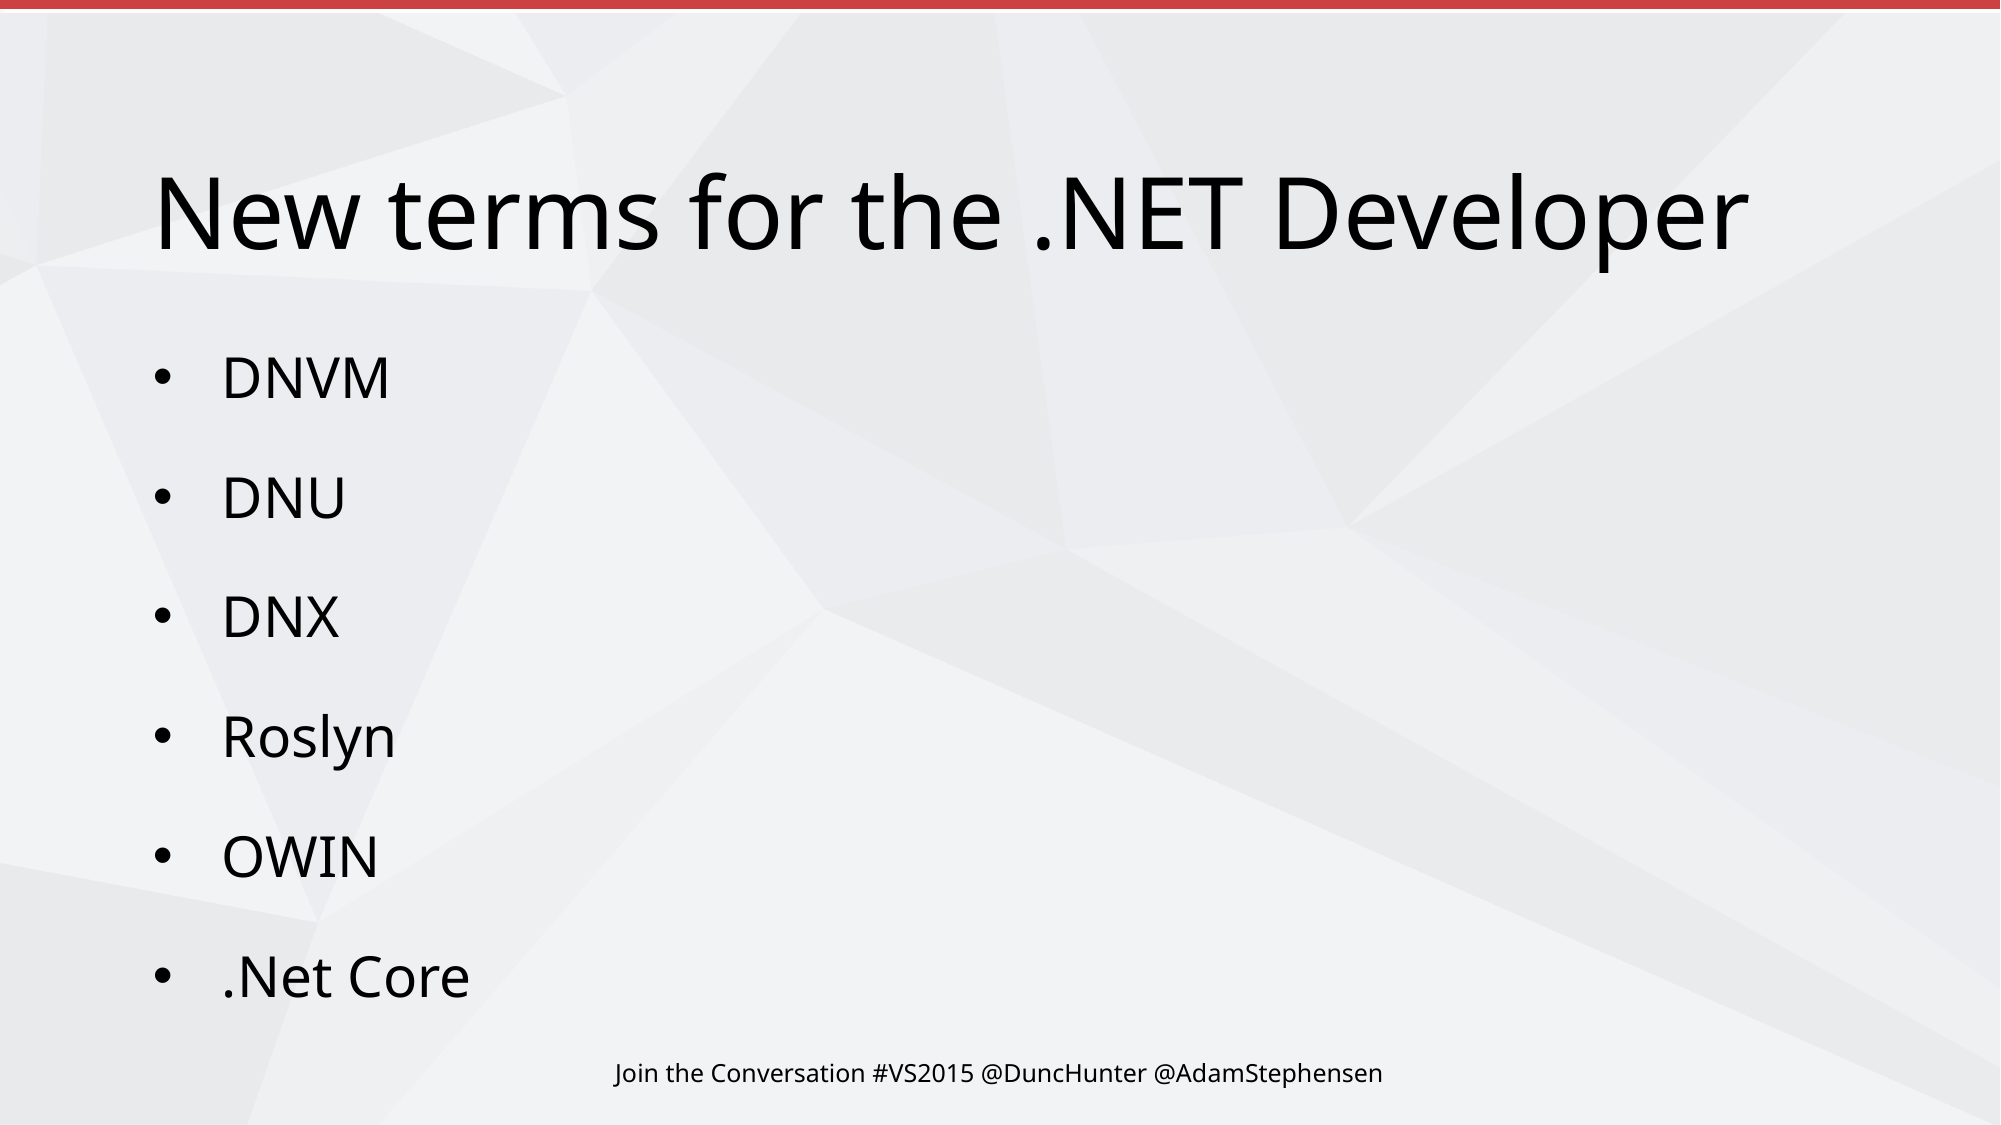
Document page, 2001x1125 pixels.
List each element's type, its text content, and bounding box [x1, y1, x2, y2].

title New terms for the .NET Developer [123, 60, 1877, 278]
footer Join the Conversation #VS2015 @DuncHunter @AdamStephensen [123, 1042, 1877, 1103]
text_box package.json { "version": "0.0.0", "name": "", "devDependencies": { "grunt": "0.4.5", "grunt-beautify": "0.1.1", "grunt-jslint": "1.1.12", "grunt-bower-task": "0.4.0" } } [0, 13, 2000, 1125]
list DNVM DNU DNX Roslyn OWIN .Net Core [123, 299, 1863, 1021]
